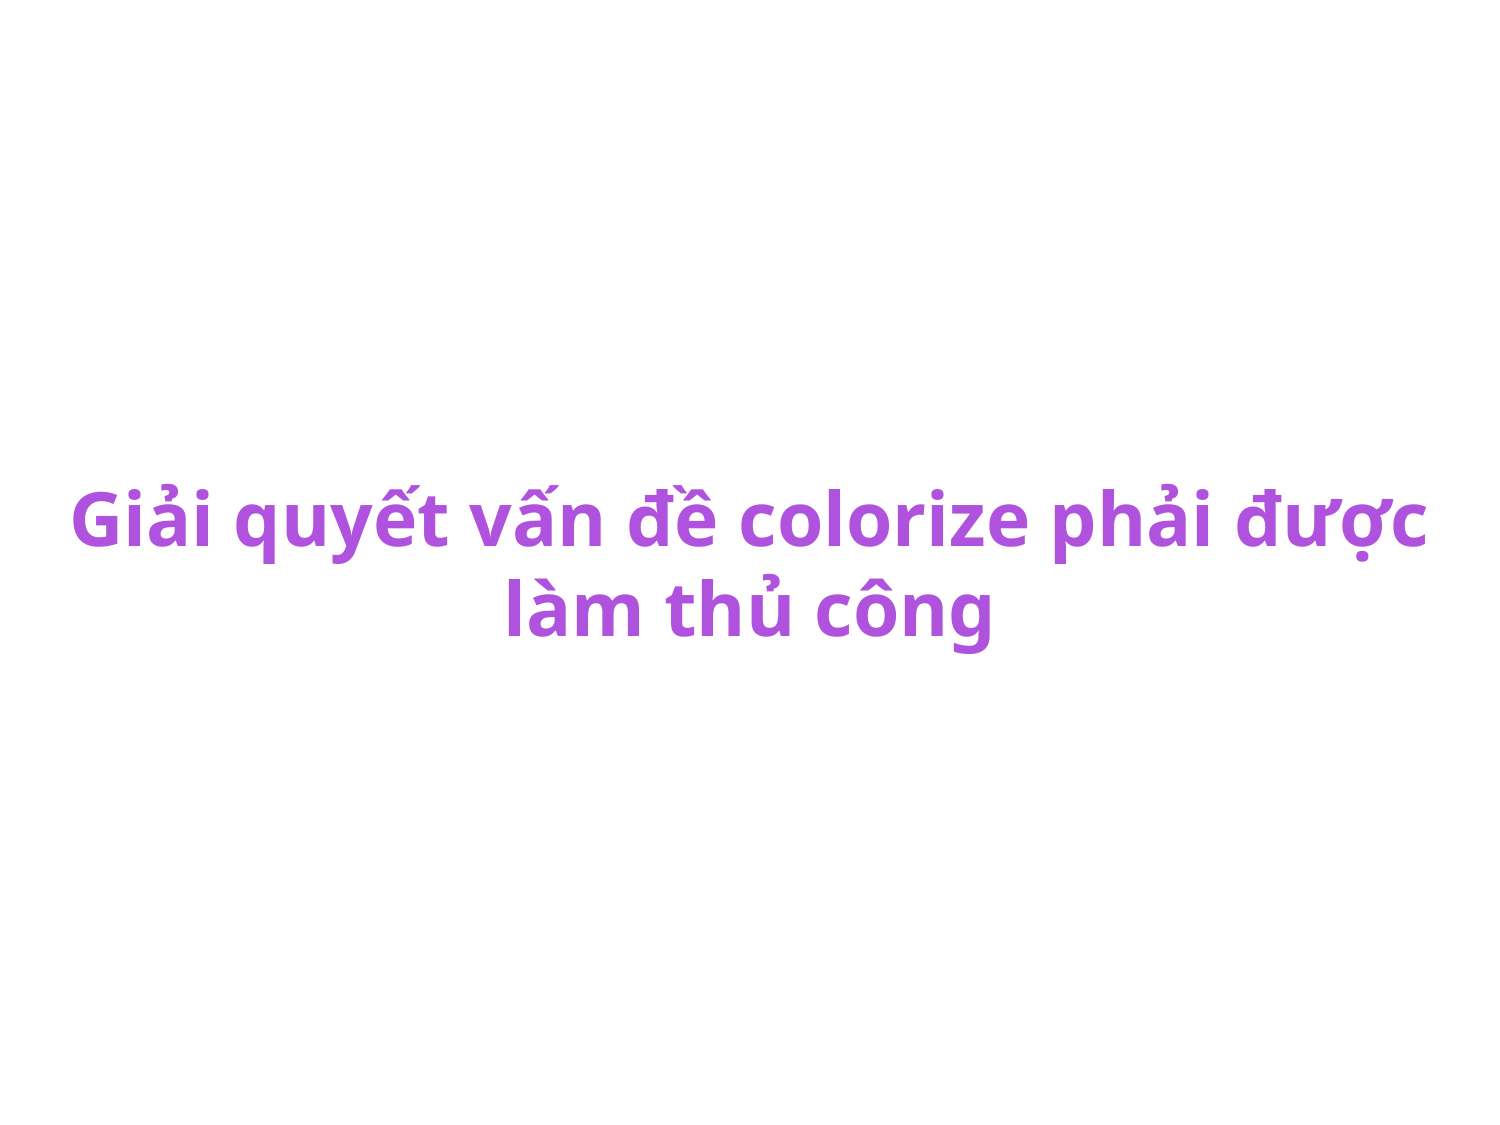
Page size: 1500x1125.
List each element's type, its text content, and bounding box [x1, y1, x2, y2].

text_box Giải quyết vấn đề colorize phải được làm thủ công [47, 463, 1453, 659]
